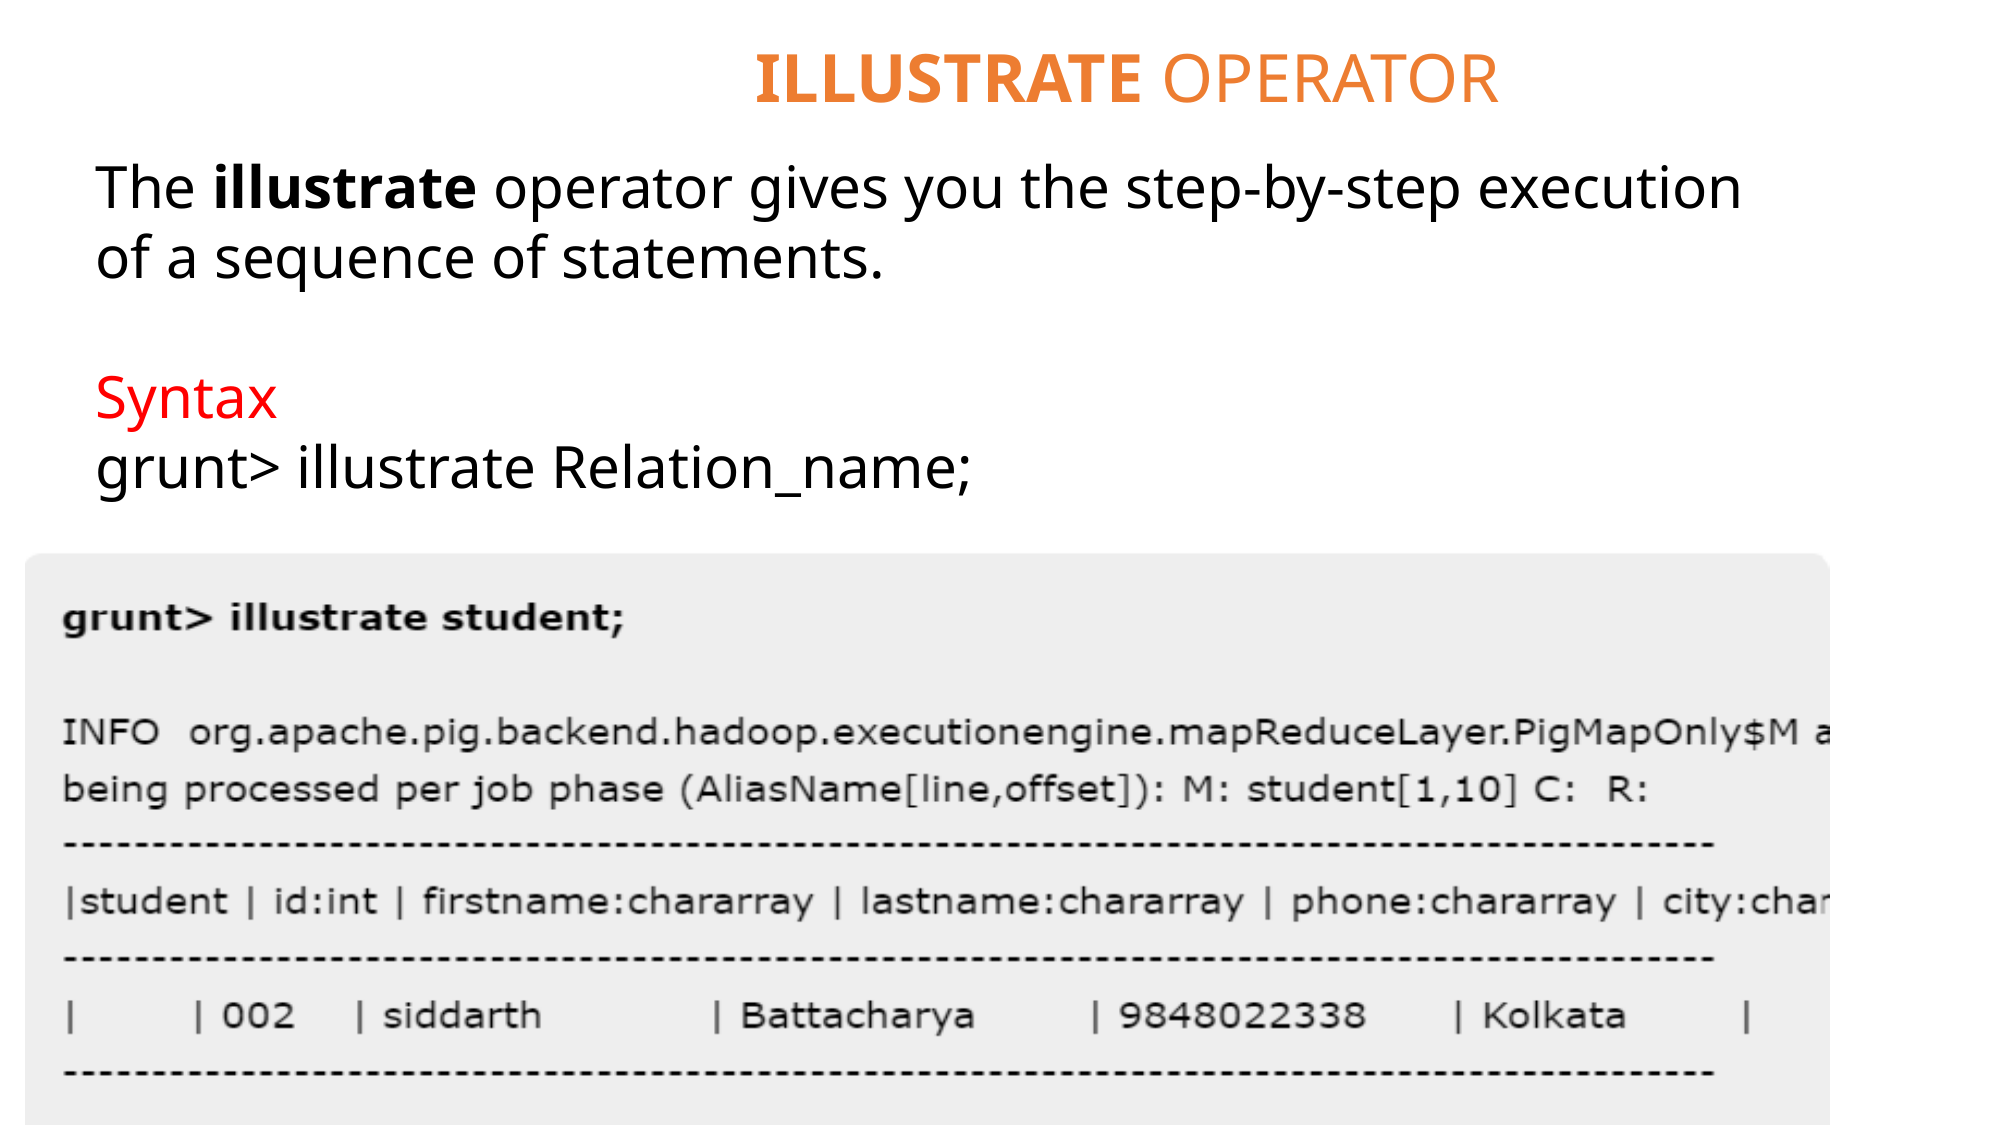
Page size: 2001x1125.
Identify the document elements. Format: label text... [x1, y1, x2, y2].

text_box The illustrate operator gives you the step-by-step execution of a sequence of statements. Syntax grunt> illustrate Relation_name; [95, 149, 1760, 500]
picture [25, 546, 1830, 1125]
text_box ILLUSTRATE OPERATOR [741, 28, 1742, 124]
